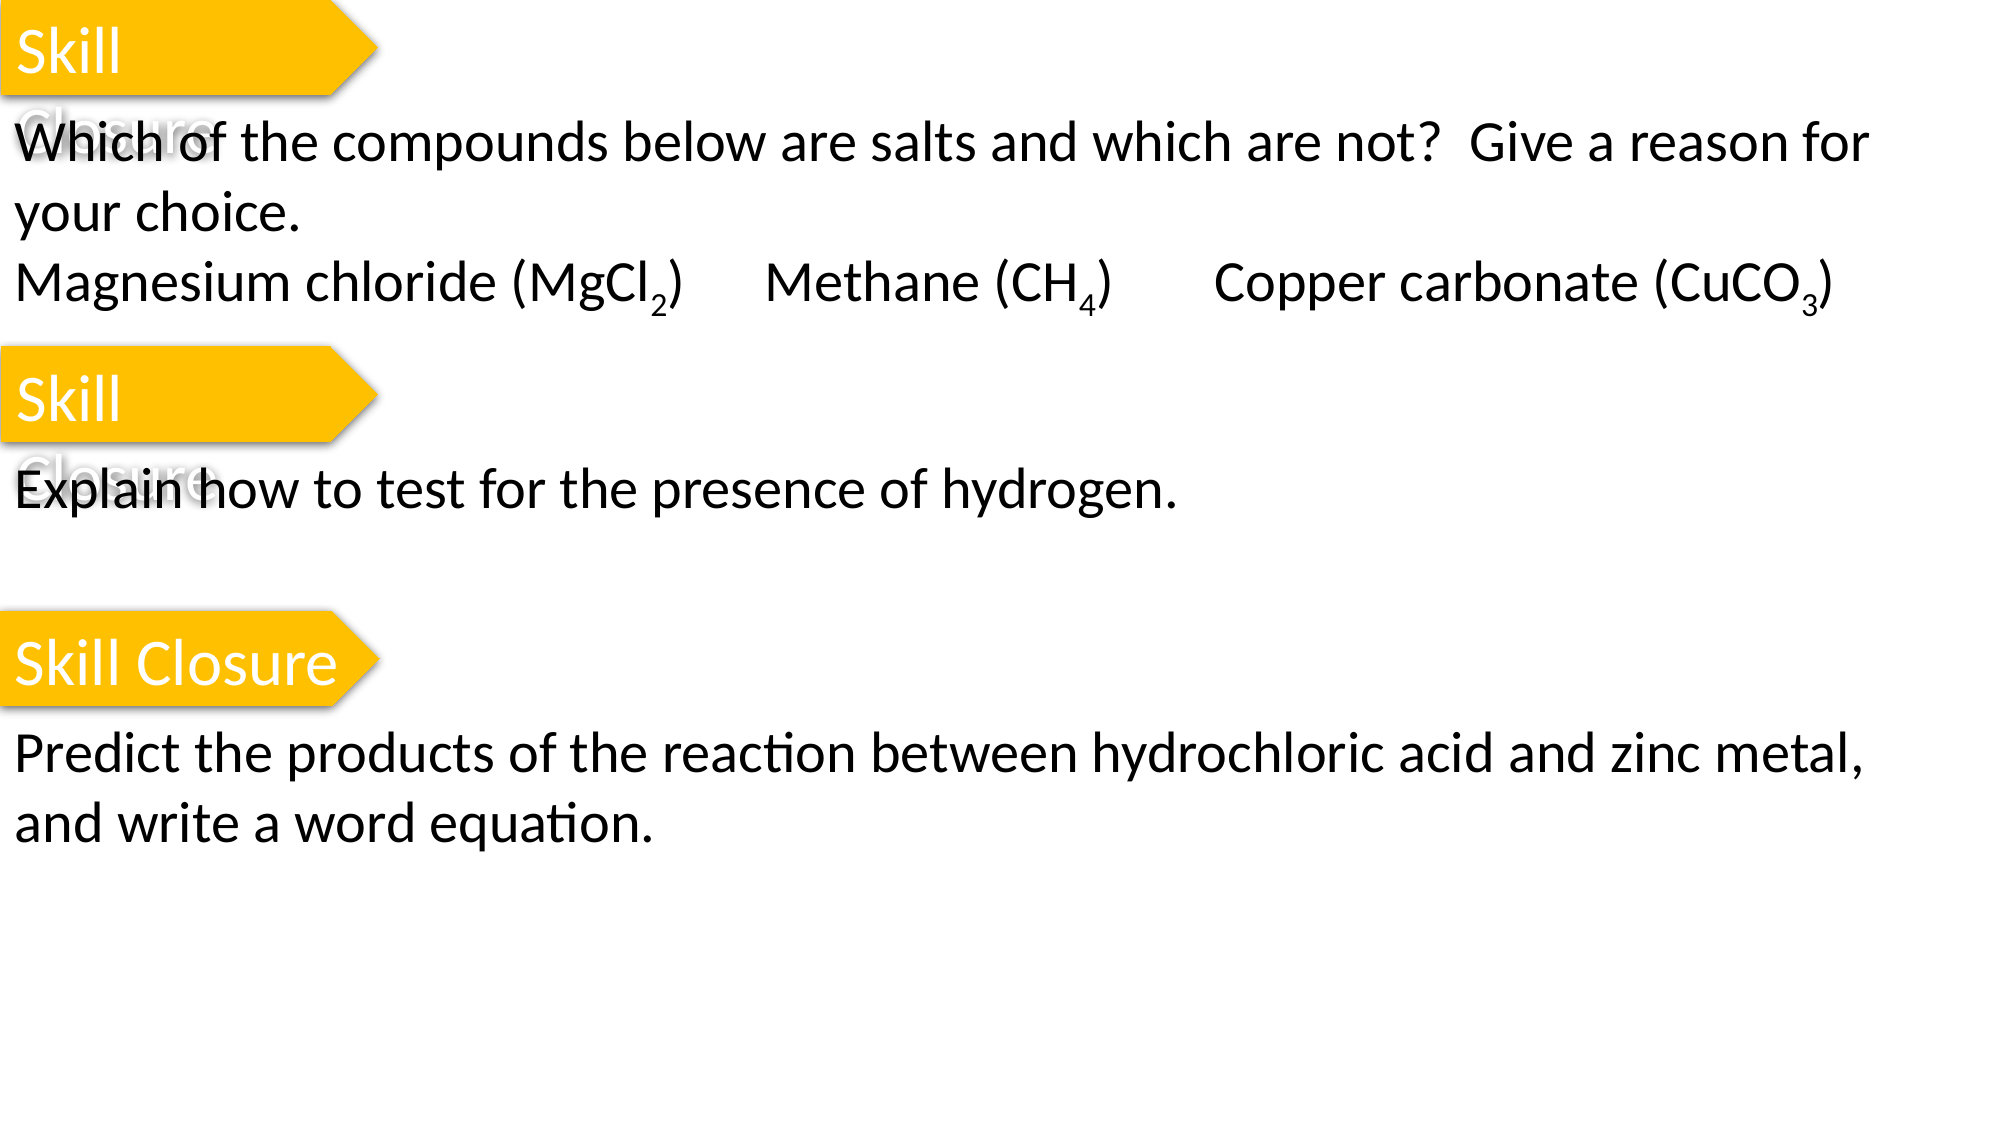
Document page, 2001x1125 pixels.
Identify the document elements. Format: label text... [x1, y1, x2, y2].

text_box Skill Closure [1, 0, 378, 95]
text_box Explain how to test for the presence of hydrogen. [0, 442, 1841, 528]
text_box Which of the compounds below are salts and which are not? Give a reason for your choice. Magnesium chloride (MgCl2) Methane (CH4) Copper carbonate (CuCO3) [0, 95, 2000, 331]
text_box Skill Closure [1, 346, 378, 442]
text_box Skill Closure [0, 611, 380, 706]
text_box Predict the products of the reaction between hydrochloric acid and zinc metal, and write a word equation. [0, 707, 1933, 862]
